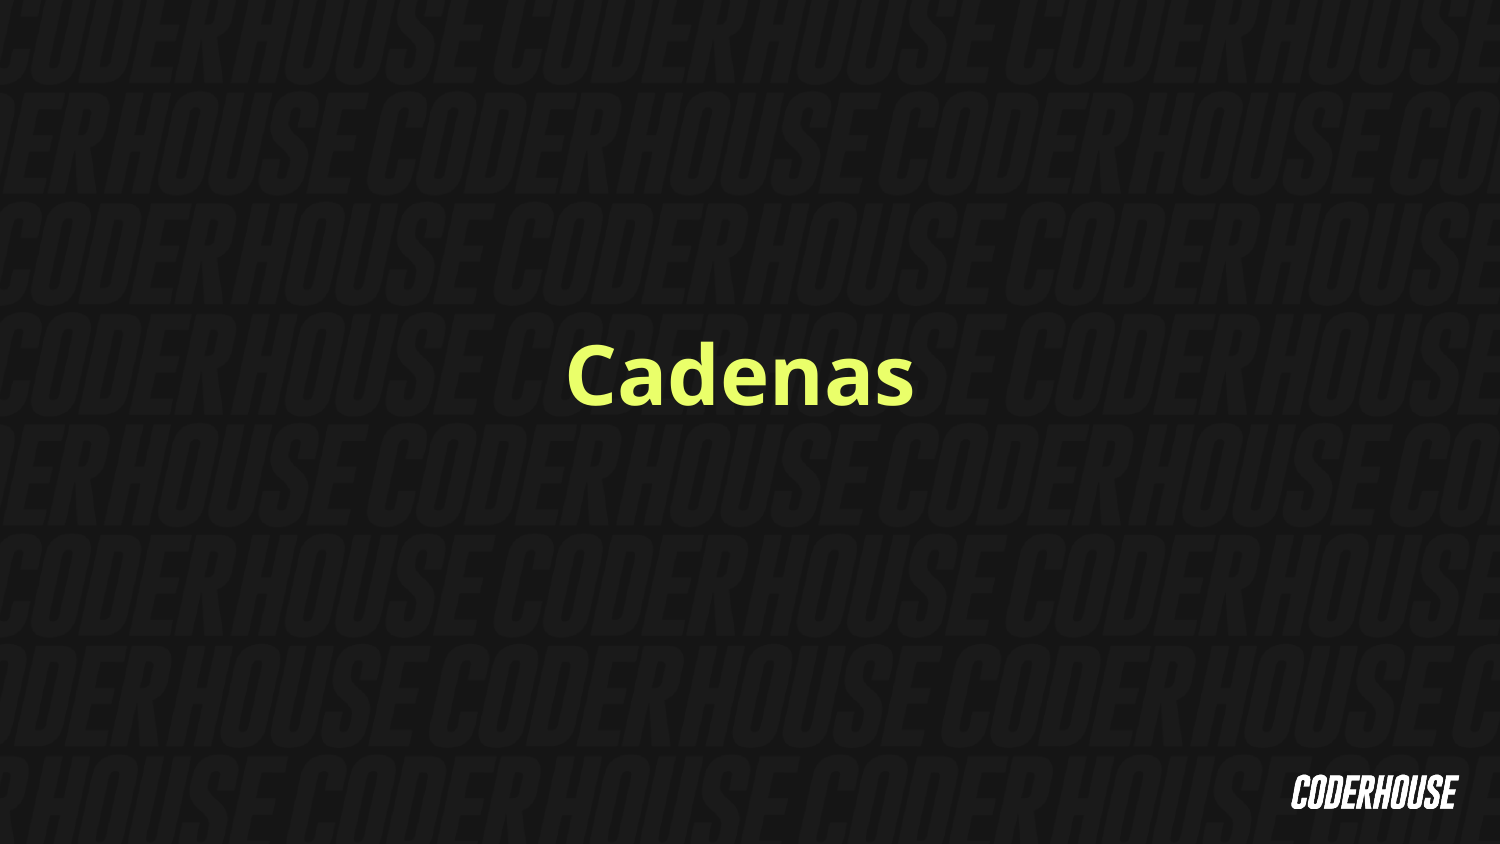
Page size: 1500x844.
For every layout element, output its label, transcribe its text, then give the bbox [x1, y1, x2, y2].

text_box Cadenas [230, 318, 1251, 439]
picture [0, 0, 1500, 844]
